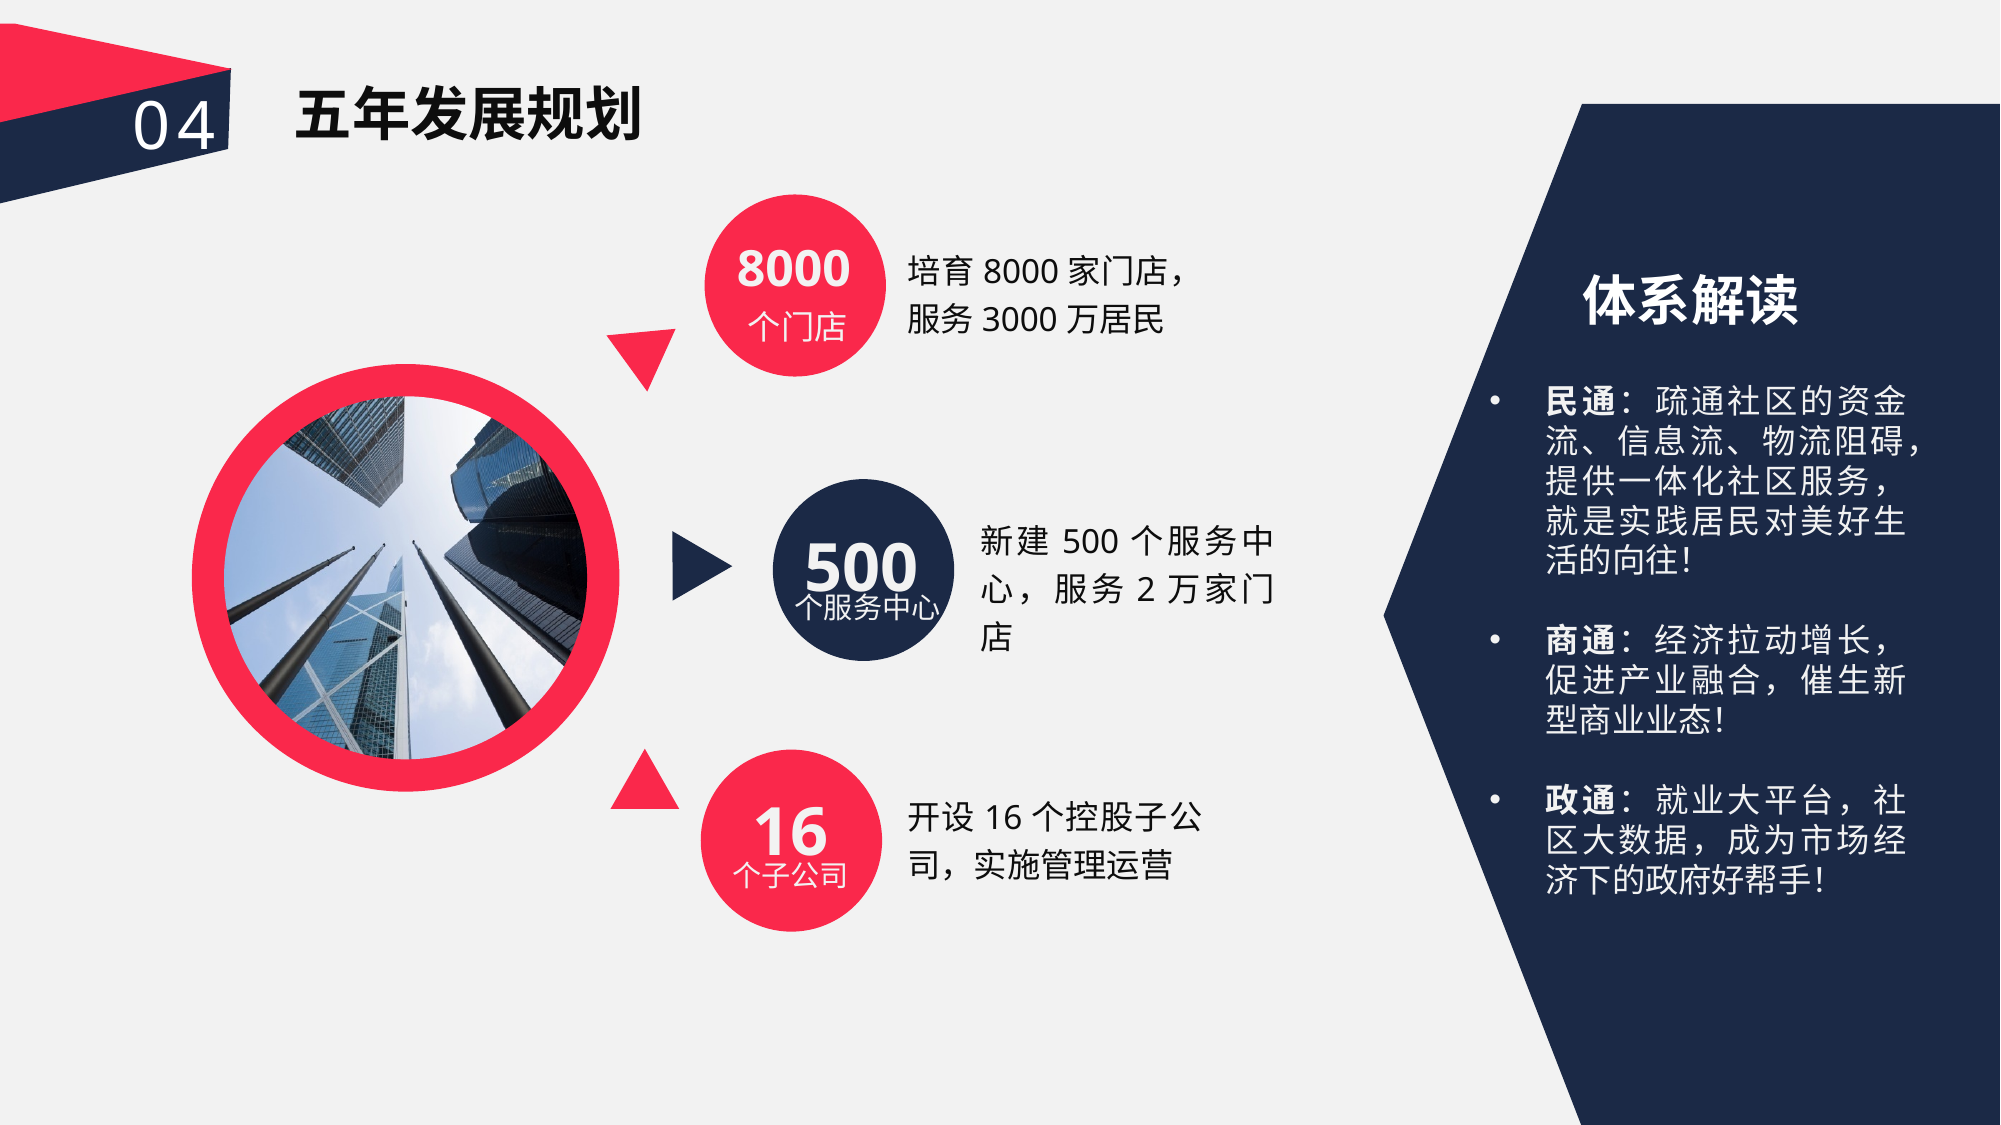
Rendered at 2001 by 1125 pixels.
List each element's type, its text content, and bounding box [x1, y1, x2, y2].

text_box [1383, 382, 1474, 849]
text_box 五年发展规划 [306, 70, 776, 155]
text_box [687, 194, 901, 377]
text_box [672, 531, 733, 601]
text_box [610, 748, 680, 809]
text_box [1478, 103, 2000, 1125]
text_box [755, 479, 969, 661]
text_box 开设16个控股子公司，实施管理运营 [897, 780, 1218, 892]
text_box 新建500个服务中心，服务2万家门店 [965, 505, 1290, 664]
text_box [683, 749, 897, 932]
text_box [0, 23, 306, 219]
text_box 体系解读 [1567, 258, 1891, 339]
text_box [606, 328, 676, 392]
text_box 培育8000家门店，服务3000万居民 [901, 234, 1218, 346]
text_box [191, 363, 620, 792]
text_box 民通：疏通社区的资金流、信息流、物流阻碍，提供一体化社区服务，就是实践居民对美好生活的向往！ 商通：经济拉动增长，促进产业融合，催生新型商业业态！ 政通：就业大平台，社区大数据，成为市场经济下的政府好帮手！ [1474, 372, 1922, 907]
